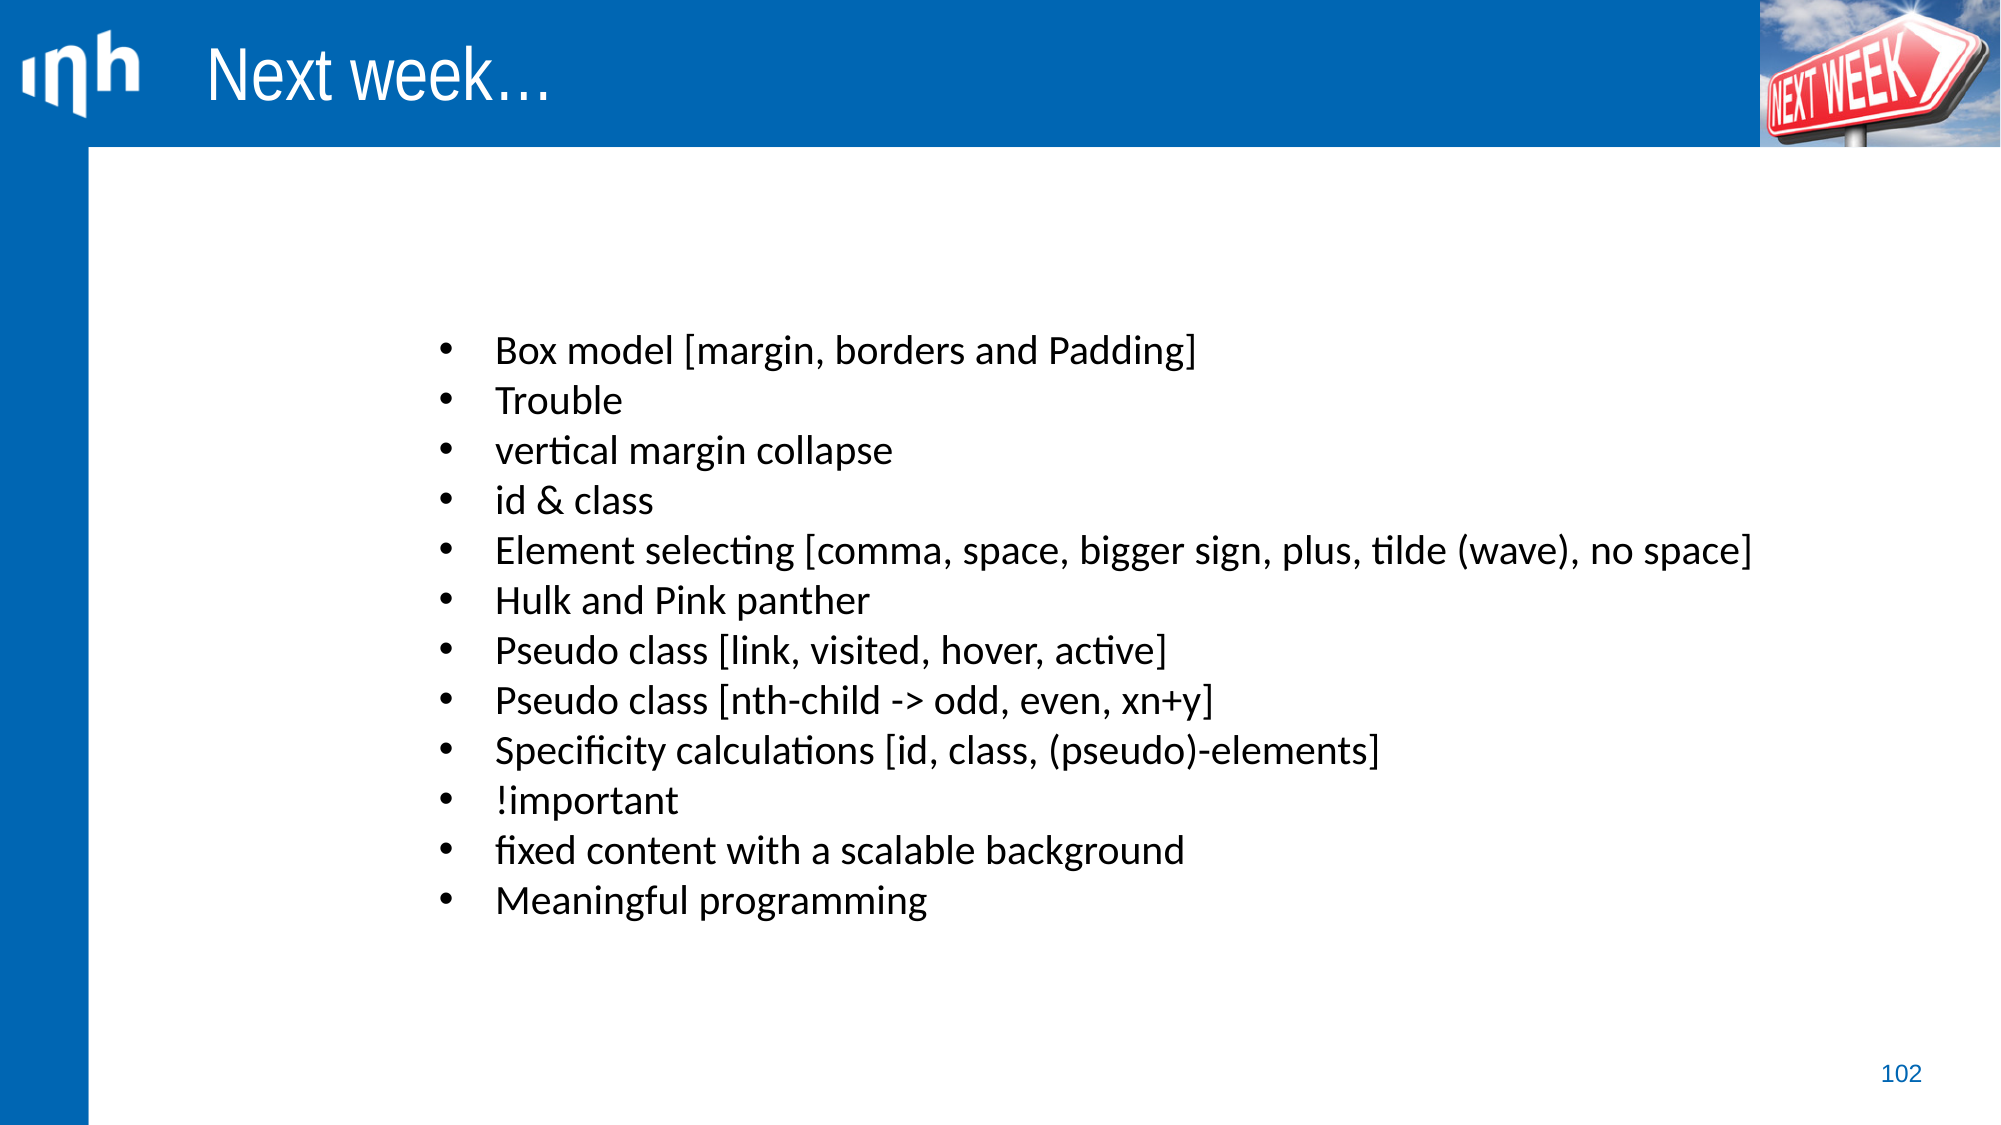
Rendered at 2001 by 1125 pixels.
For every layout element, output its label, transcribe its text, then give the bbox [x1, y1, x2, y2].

picture [0, 0, 2001, 1125]
text_box Next week… [191, 18, 1691, 125]
text_box Box model [margin, borders and Padding] Trouble vertical margin collapse id & class Element selecting [comma, space, bigger sign, plus, tilde (wave), no space] Hulk and Pink panther Pseudo class [link, visited, hover, active] Pseudo class [nth-child -> odd, even, xn+y] Specificity calculations [id, class, (pseudo)-elements] !important fixed content with a scalable background Meaningful programming [424, 315, 1828, 981]
text_box 102 [1782, 1042, 1938, 1103]
